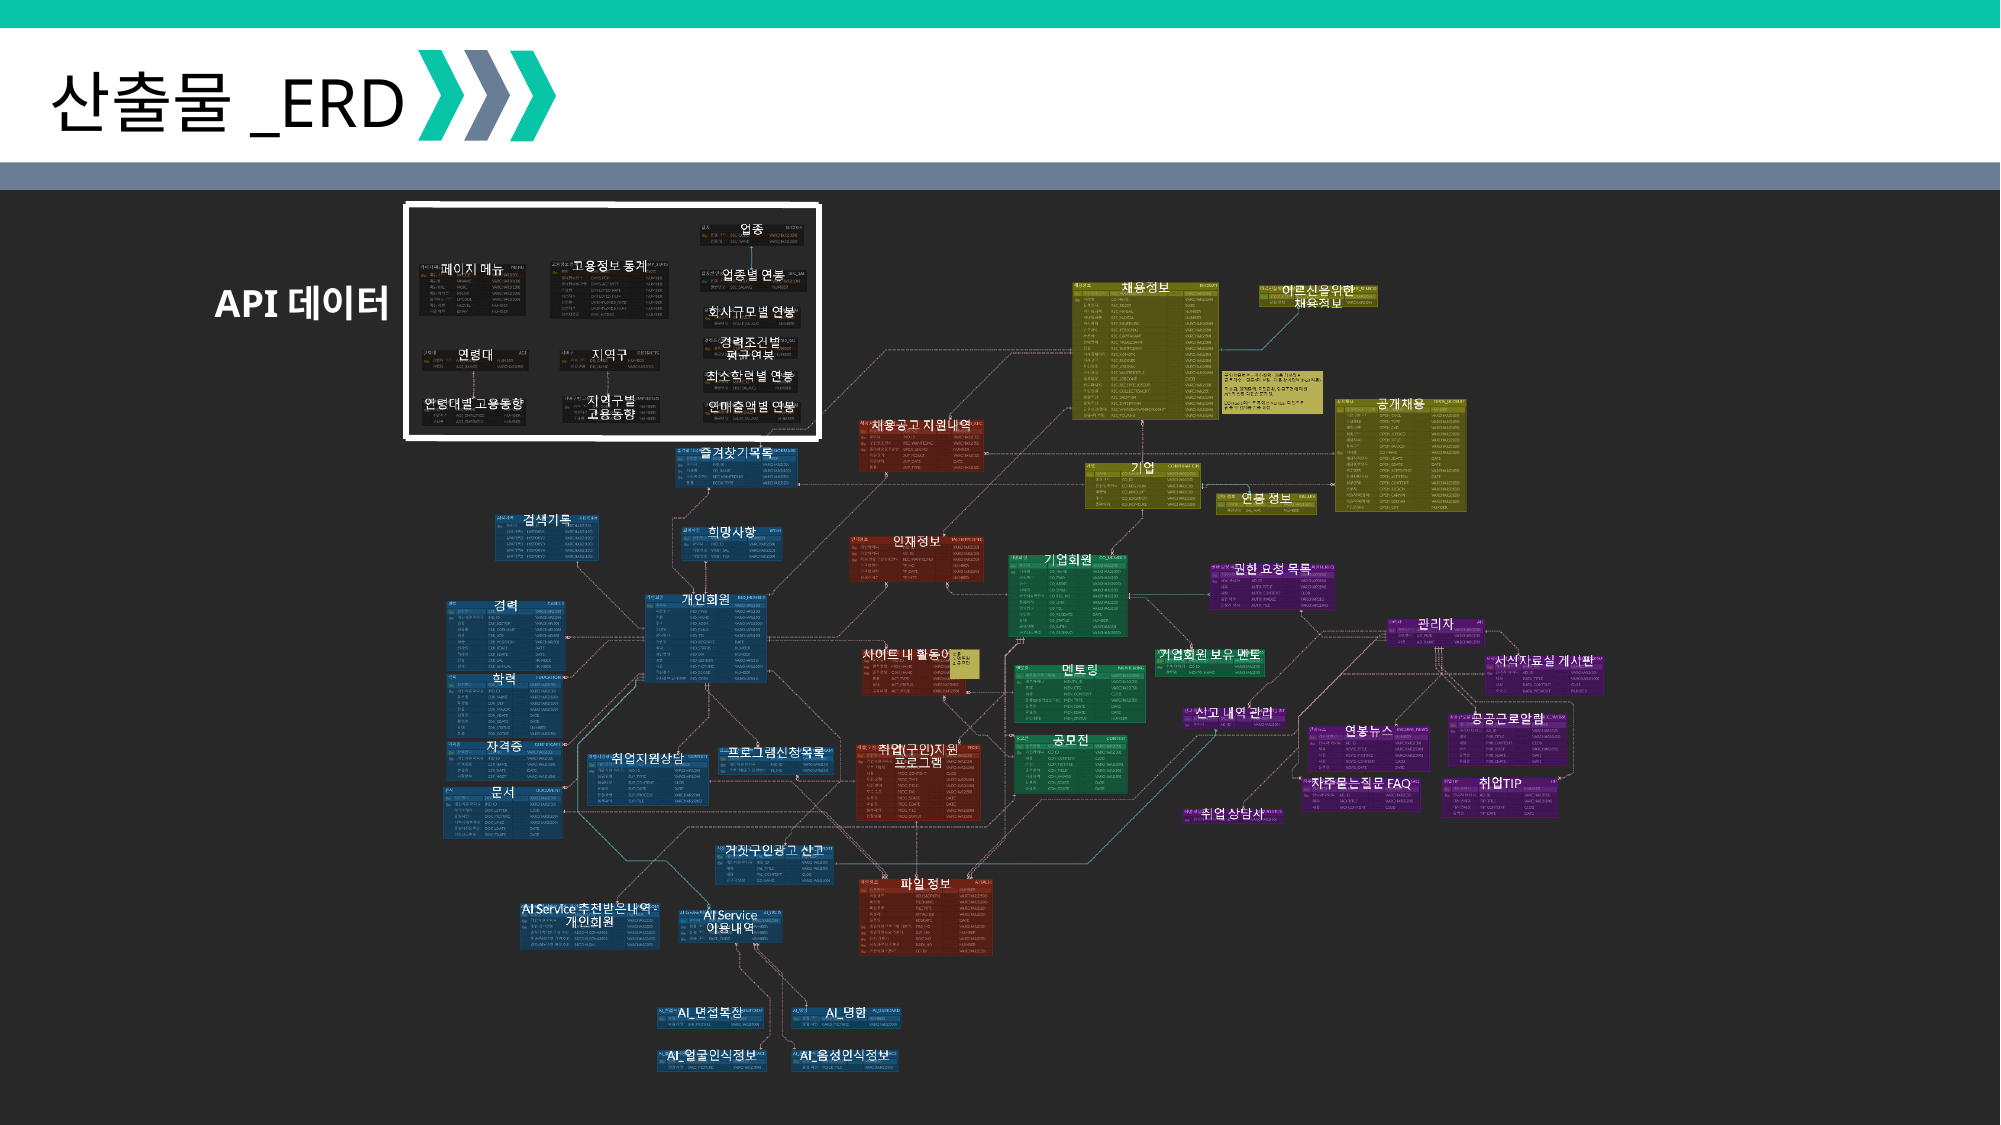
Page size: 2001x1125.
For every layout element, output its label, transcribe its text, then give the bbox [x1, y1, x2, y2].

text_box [405, 203, 819, 439]
text_box [0, 0, 2000, 29]
text_box 산출물_ERD [35, 53, 423, 149]
text_box [0, 161, 2000, 190]
text_box [508, 49, 558, 143]
text_box [416, 48, 466, 142]
picture [0, 190, 2000, 1125]
text_box [462, 48, 512, 142]
